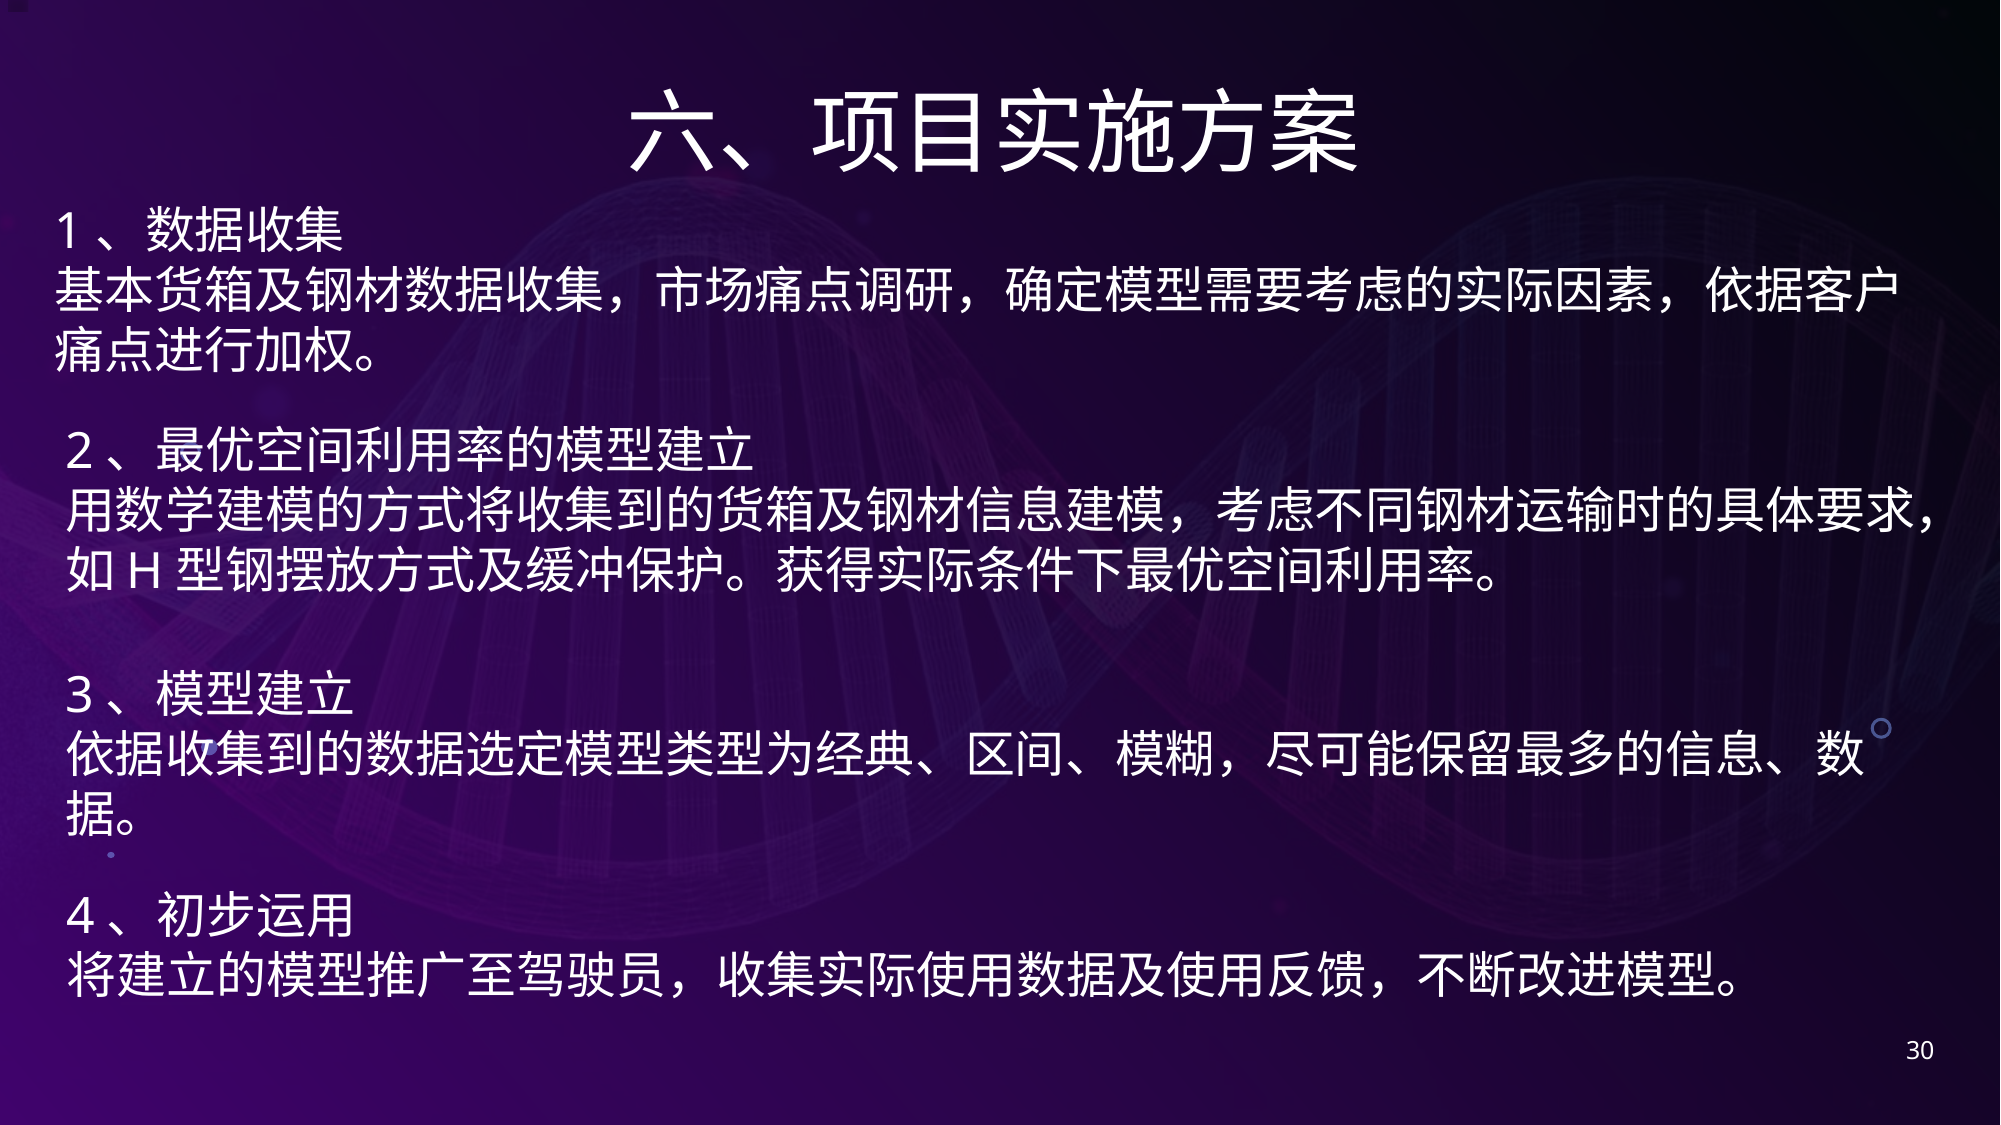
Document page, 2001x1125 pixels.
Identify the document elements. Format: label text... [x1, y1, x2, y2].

text_box 2、最优空间利用率的模型建立 用数学建模的方式将收集到的货箱及钢材信息建模，考虑不同钢材运输时的具体要求，如H型钢摆放方式及缓冲保护。获得实际条件下最优空间利用率。 [50, 411, 1955, 606]
text_box 4、初步运用 将建立的模型推广至驾驶员，收集实际使用数据及使用反馈，不断改进模型。 [51, 875, 1903, 1041]
text_box 1、数据收集 基本货箱及钢材数据收集，市场痛点调研，确定模型需要考虑的实际因素，依据客户痛点进行加权。 [39, 191, 1950, 465]
text_box 3、模型建立 依据收集到的数据选定模型类型为经典、区间、模糊，尽可能保留最多的信息、数据。 [50, 654, 1903, 920]
title 六、项目实施方案 [131, 27, 1857, 191]
slide_number 30 [1499, 1021, 1950, 1082]
